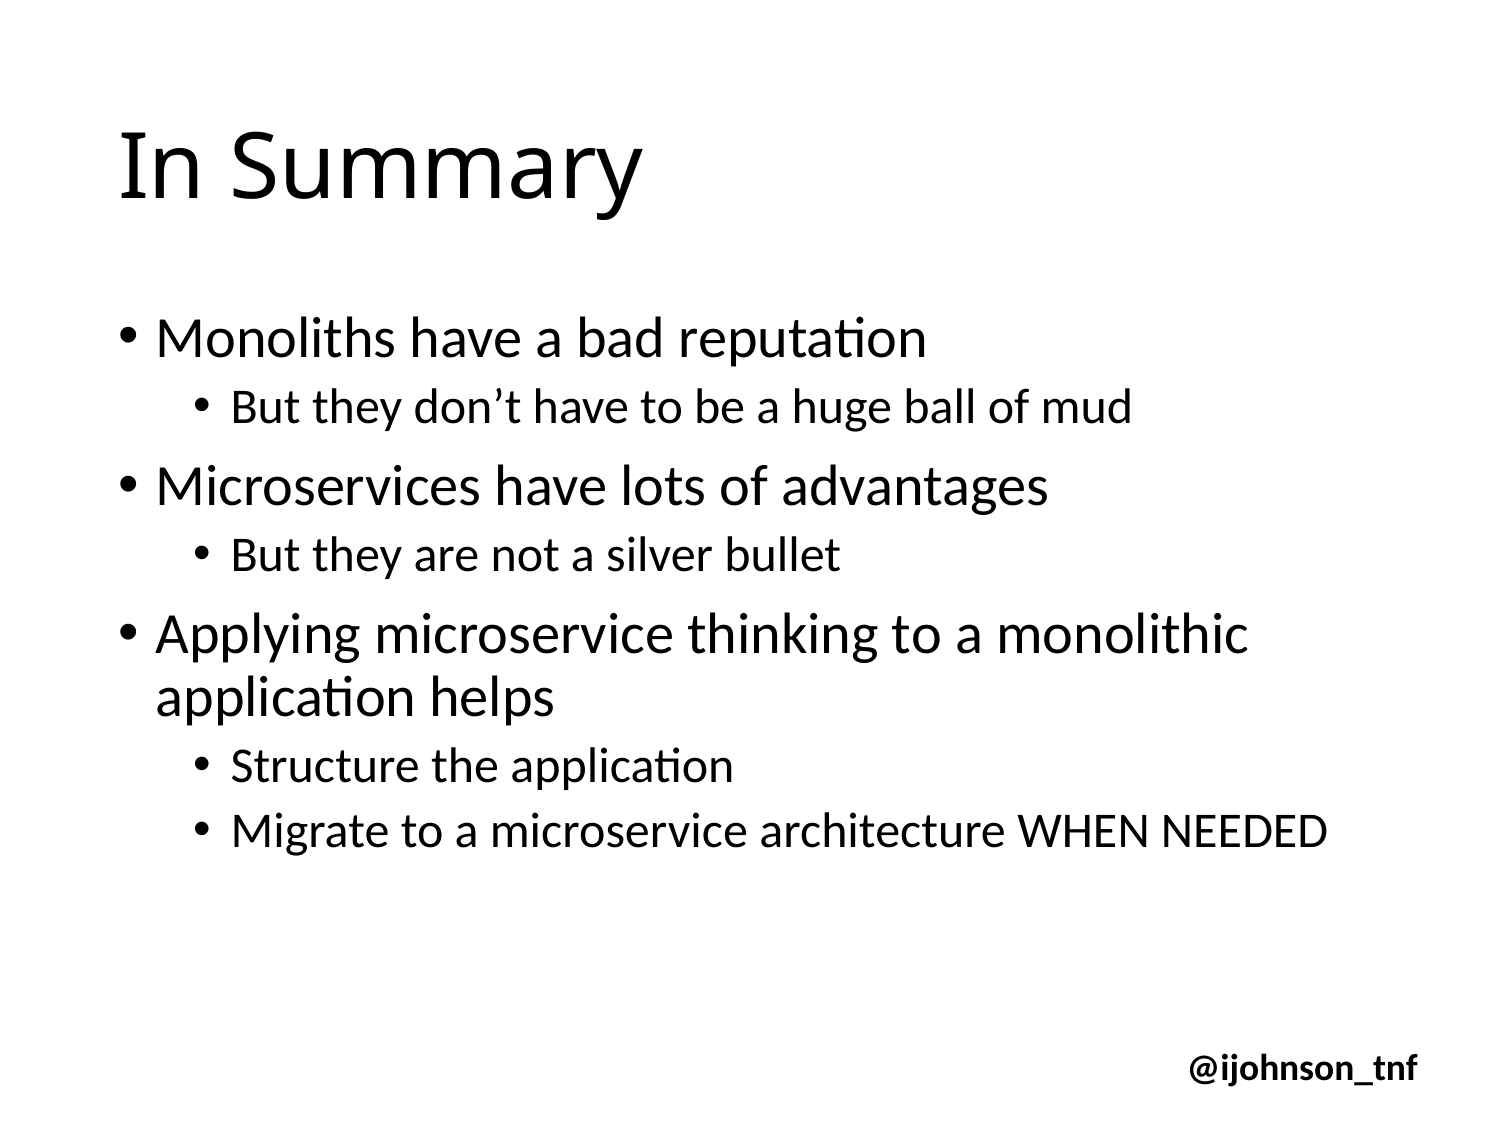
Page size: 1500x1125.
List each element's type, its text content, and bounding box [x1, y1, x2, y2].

text_box @ijohnson_tnf [1171, 1035, 1434, 1096]
title In Summary [103, 59, 1397, 278]
list Monoliths have a bad reputation But they don’t have to be a huge ball of mud Microservices have lots of advantages But they are not a silver bullet Applying microservice thinking to a monolithic application helps Structure the application Migrate to a microservice architecture WHEN NEEDED [103, 299, 1397, 1014]
